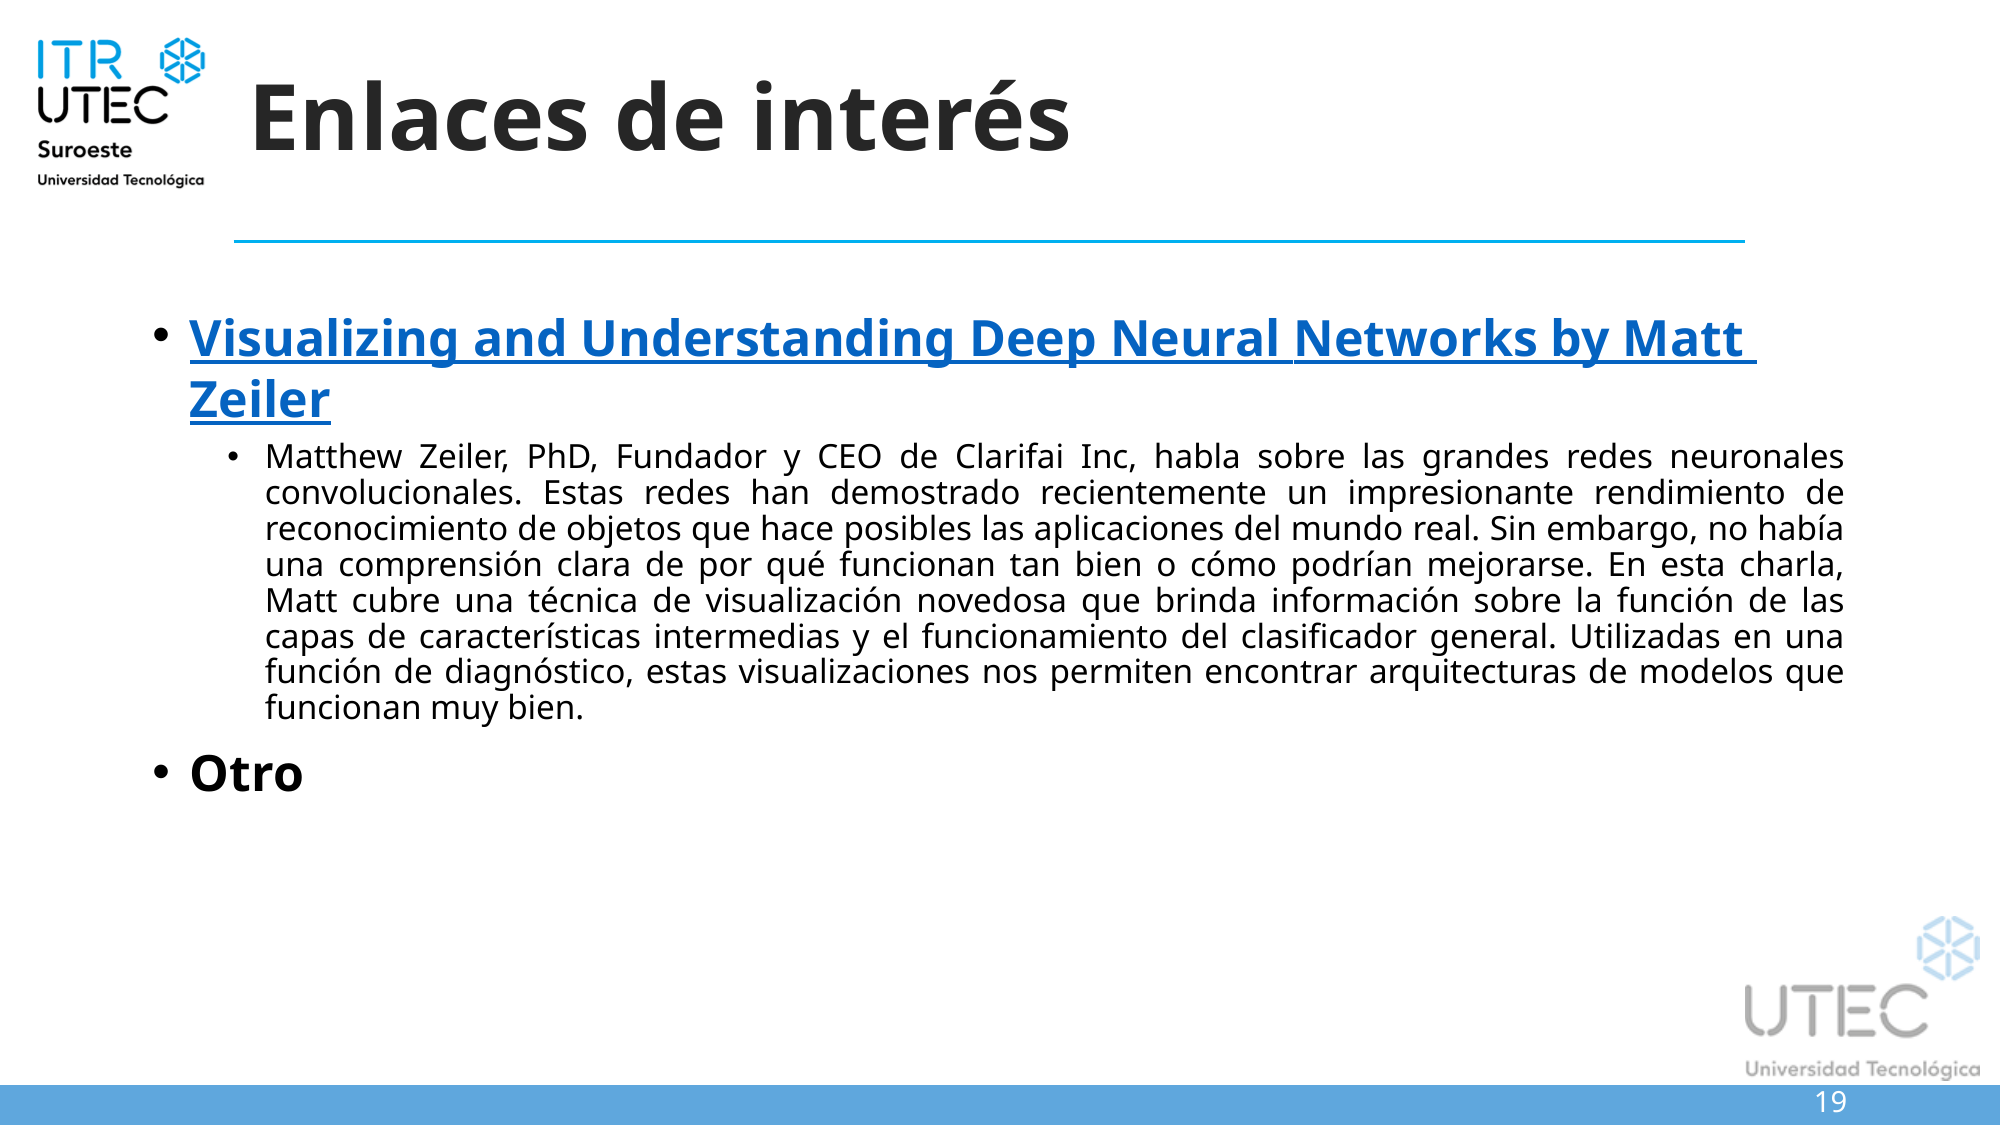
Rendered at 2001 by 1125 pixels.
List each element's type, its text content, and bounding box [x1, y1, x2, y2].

picture [0, 0, 234, 200]
text_box [0, 1084, 1412, 1125]
list Visualizing and Understanding Deep Neural Networks by Matt Zeiler Matthew Zeiler, PhD, Fundador y CEO de Clarifai Inc, habla sobre las grandes redes neuronales convolucionales. Estas redes han demostrado recientemente un impresionante rendimiento de reconocimiento de objetos que hace posibles las aplicaciones del mundo real. Sin embargo, no había una comprensión clara de por qué funcionan tan bien o cómo podrían mejorarse. En esta charla, Matt cubre una técnica de visualización novedosa que brinda información sobre la función de las capas de características intermedias y el funcionamiento del clasificador general. Utilizadas en una función de diagnóstico, estas visualizaciones nos permiten encontrar arquitecturas de modelos que funcionan muy bien. Otro [137, 299, 1863, 1014]
title Enlaces de interés [233, 0, 1746, 241]
text_box [1863, 1084, 2000, 1125]
picture [1745, 916, 1980, 1081]
slide_number 19 [1412, 1080, 1863, 1125]
